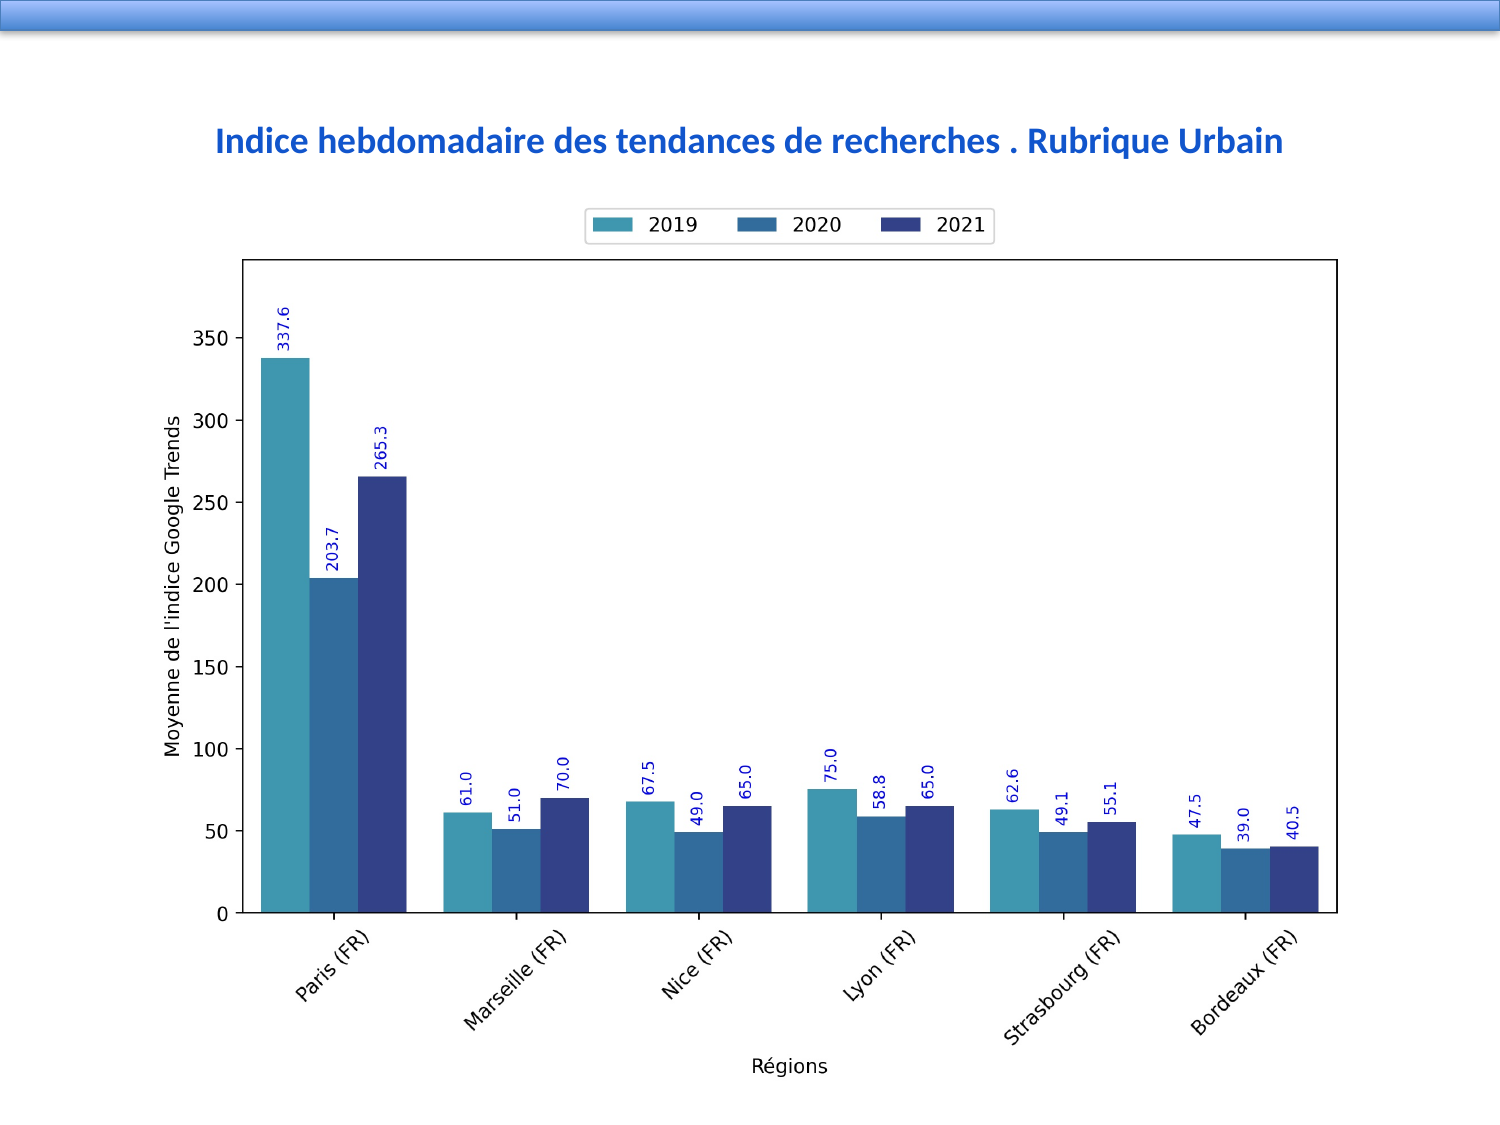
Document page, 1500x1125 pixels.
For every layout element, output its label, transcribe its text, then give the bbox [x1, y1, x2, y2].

picture [149, 194, 1351, 1091]
title Indice hebdomadaire des tendances de recherches . Rubrique Urbain [75, 45, 1425, 233]
text_box [0, 0, 1500, 31]
